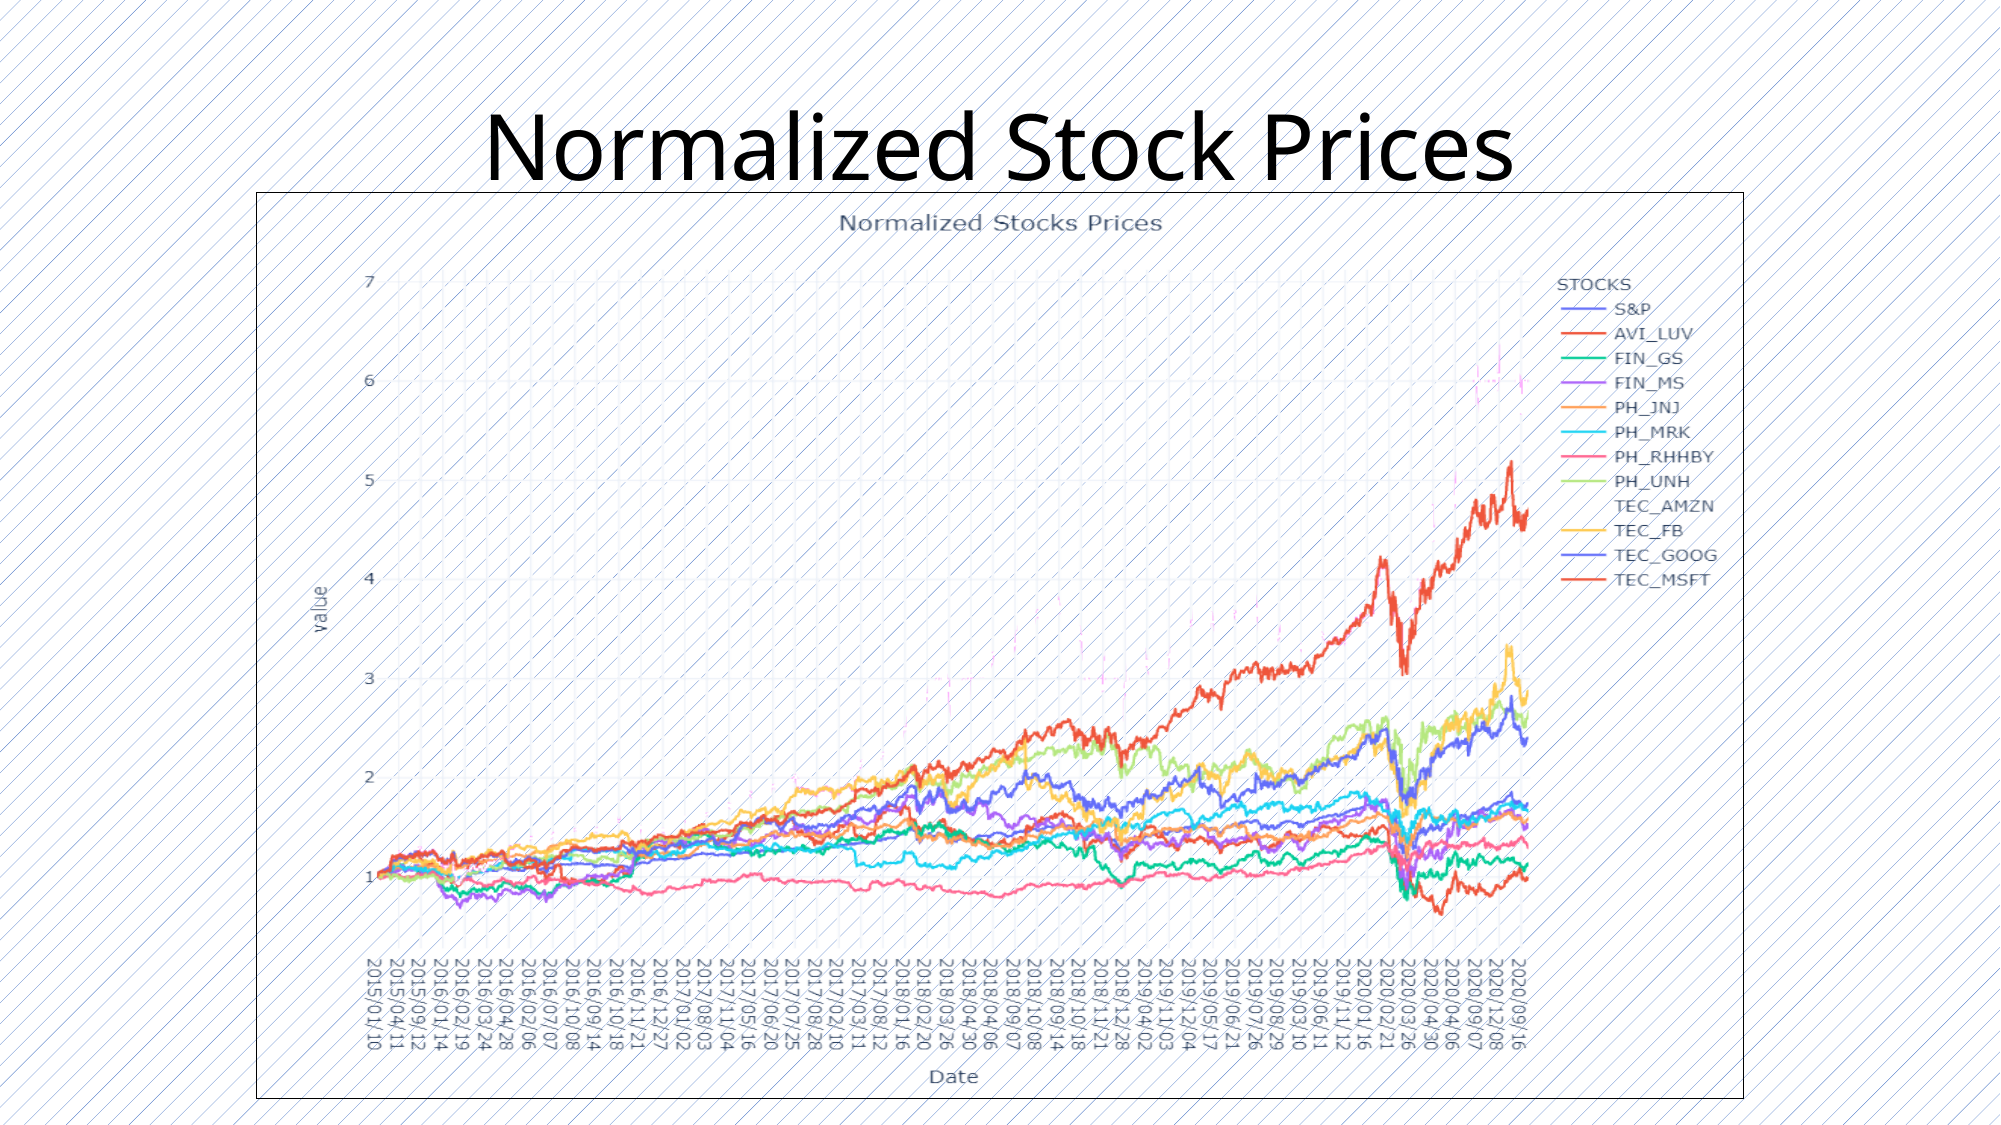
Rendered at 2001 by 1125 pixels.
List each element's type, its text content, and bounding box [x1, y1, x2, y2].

title Normalized Stock Prices [249, 87, 1750, 216]
picture [256, 192, 1744, 1099]
